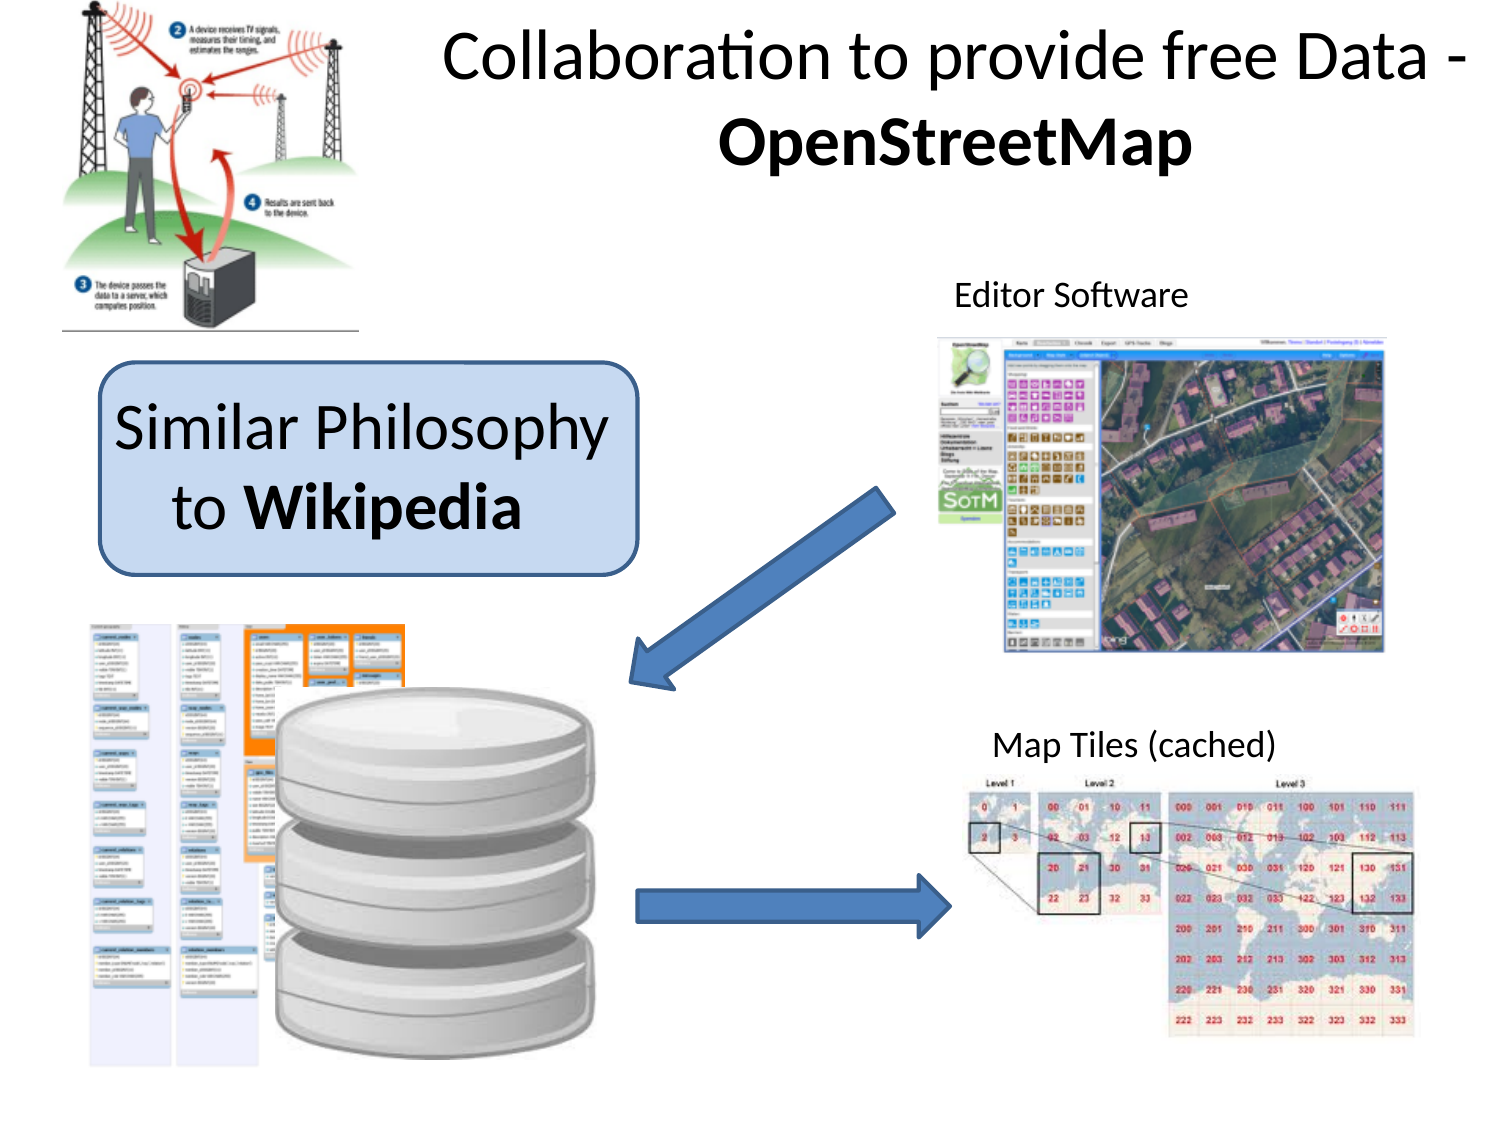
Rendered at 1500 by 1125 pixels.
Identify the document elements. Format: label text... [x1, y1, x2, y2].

picture [87, 624, 598, 1069]
list Similar Philosophy to Wikipedia [99, 375, 638, 575]
text_box Editor Software [939, 262, 1205, 323]
title Collaboration to provide free Data - OpenStreetMap [412, 0, 1500, 188]
text_box Map Tiles (cached) [977, 712, 1293, 773]
text_box [628, 485, 897, 692]
picture [937, 337, 1387, 656]
text_box [105, 360, 632, 375]
picture [62, 0, 359, 332]
text_box [635, 873, 953, 940]
picture [962, 774, 1421, 1044]
